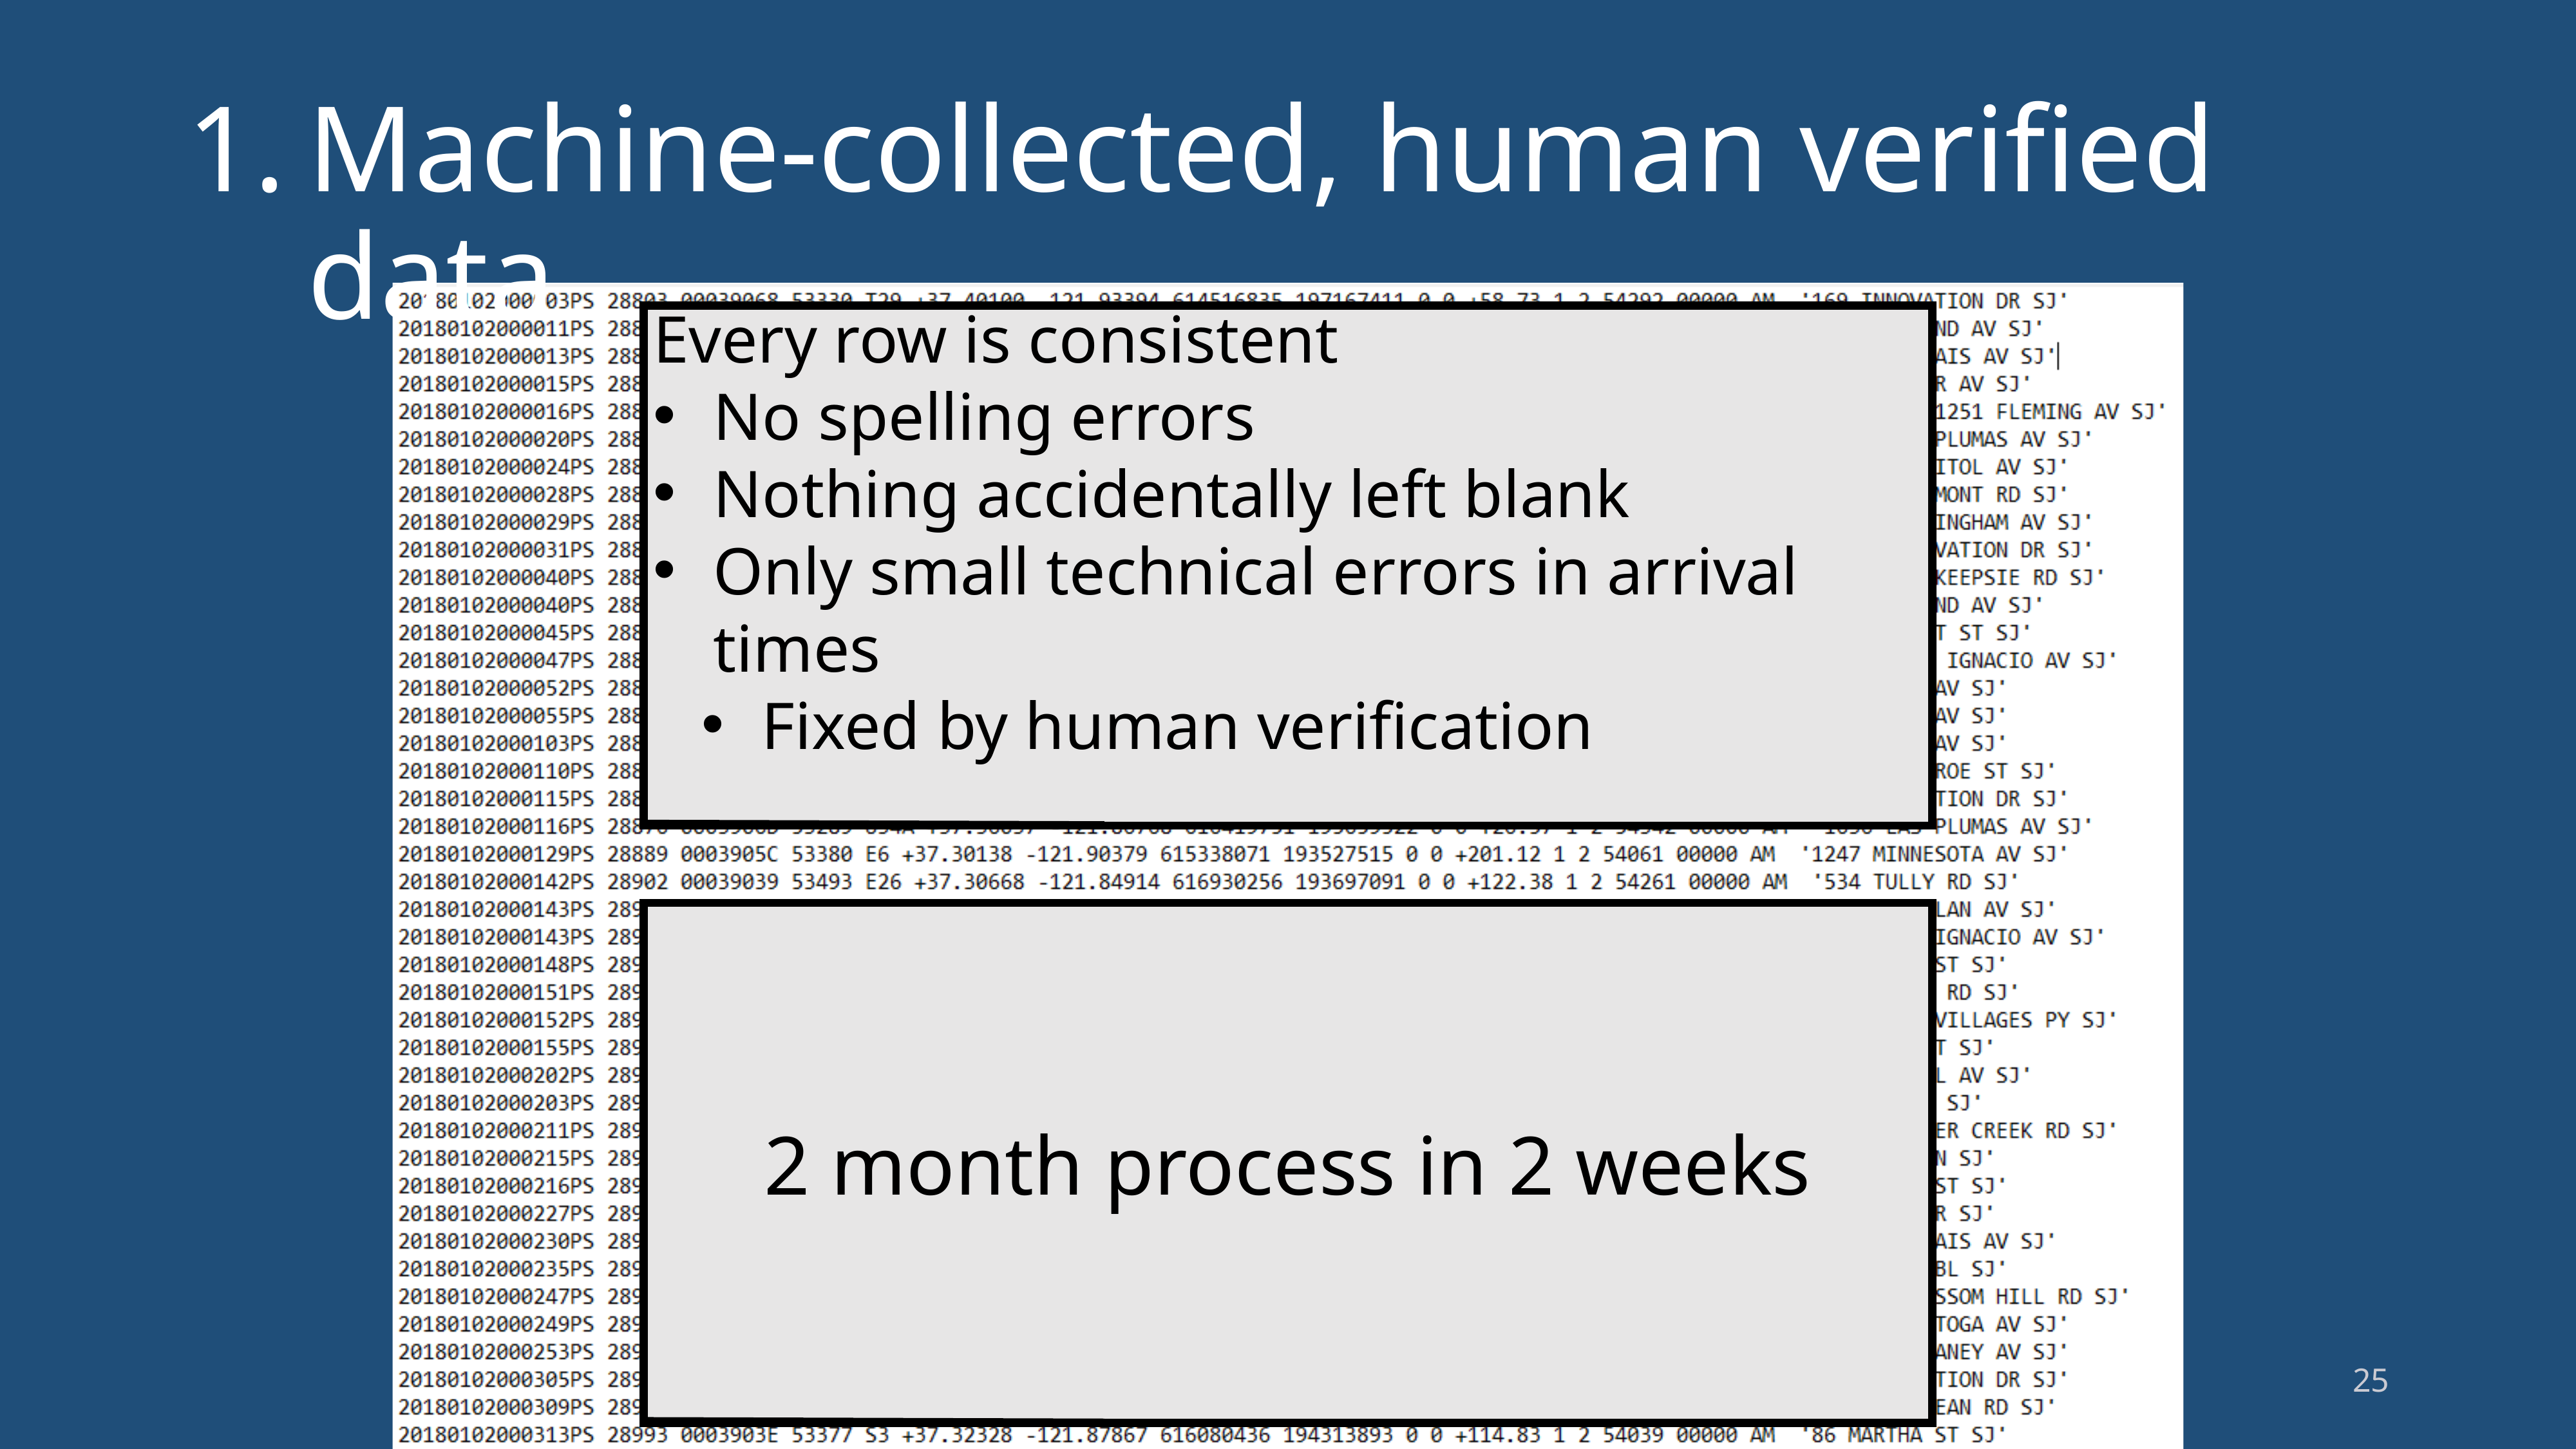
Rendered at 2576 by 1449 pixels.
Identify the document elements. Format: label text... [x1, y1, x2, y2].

title Machine-collected, human verified data [177, 77, 2399, 357]
picture [392, 283, 2184, 1449]
slide_number 25 [2184, 1343, 2399, 1421]
